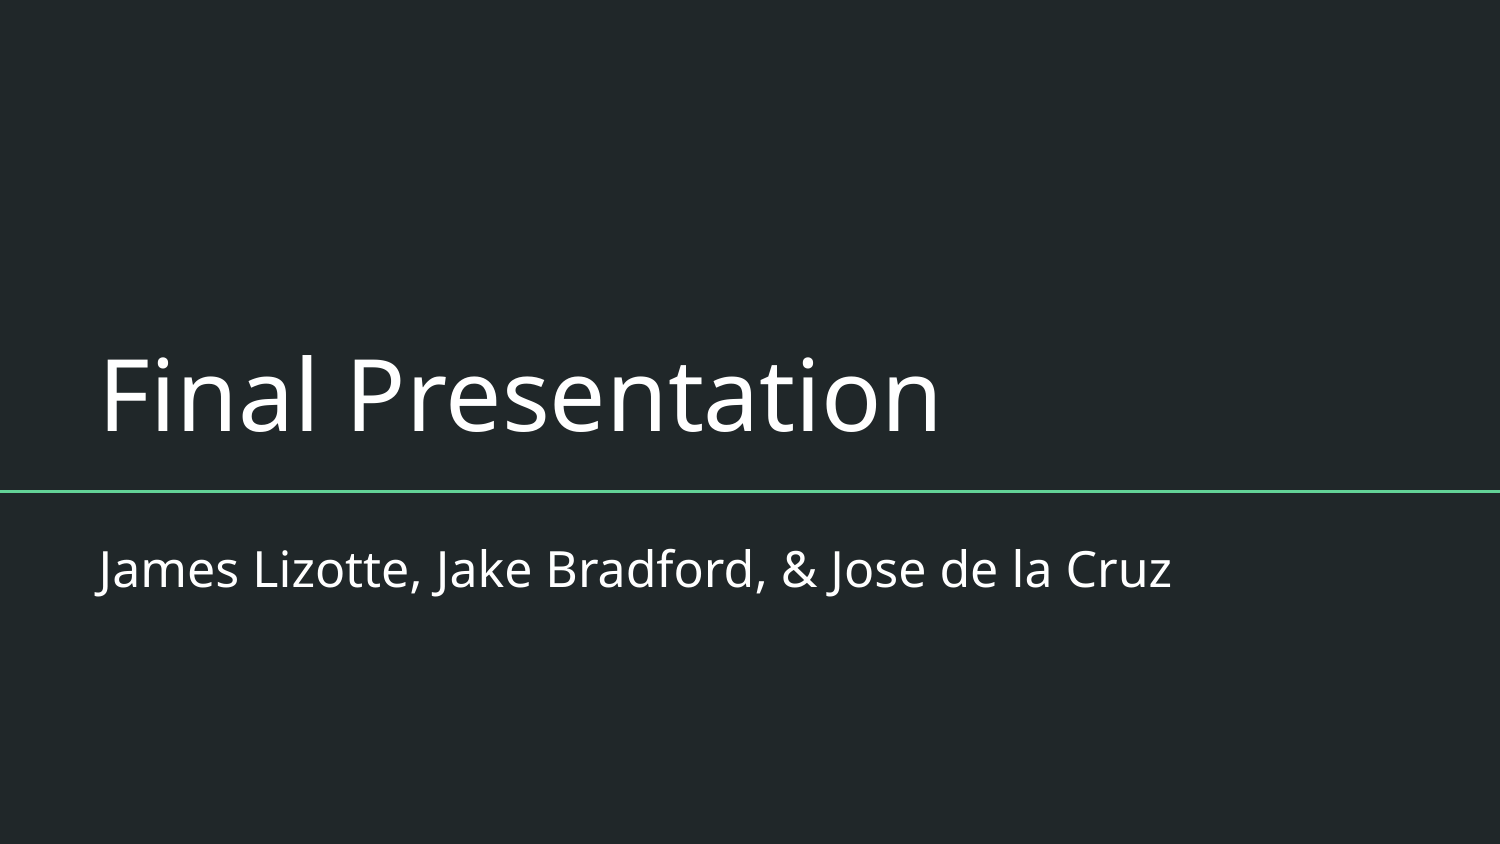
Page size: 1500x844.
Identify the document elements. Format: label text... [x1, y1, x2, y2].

title Final Presentation [83, 206, 1417, 467]
subtitle James Lizotte, Jake Bradford, & Jose de la Cruz [83, 522, 1417, 626]
